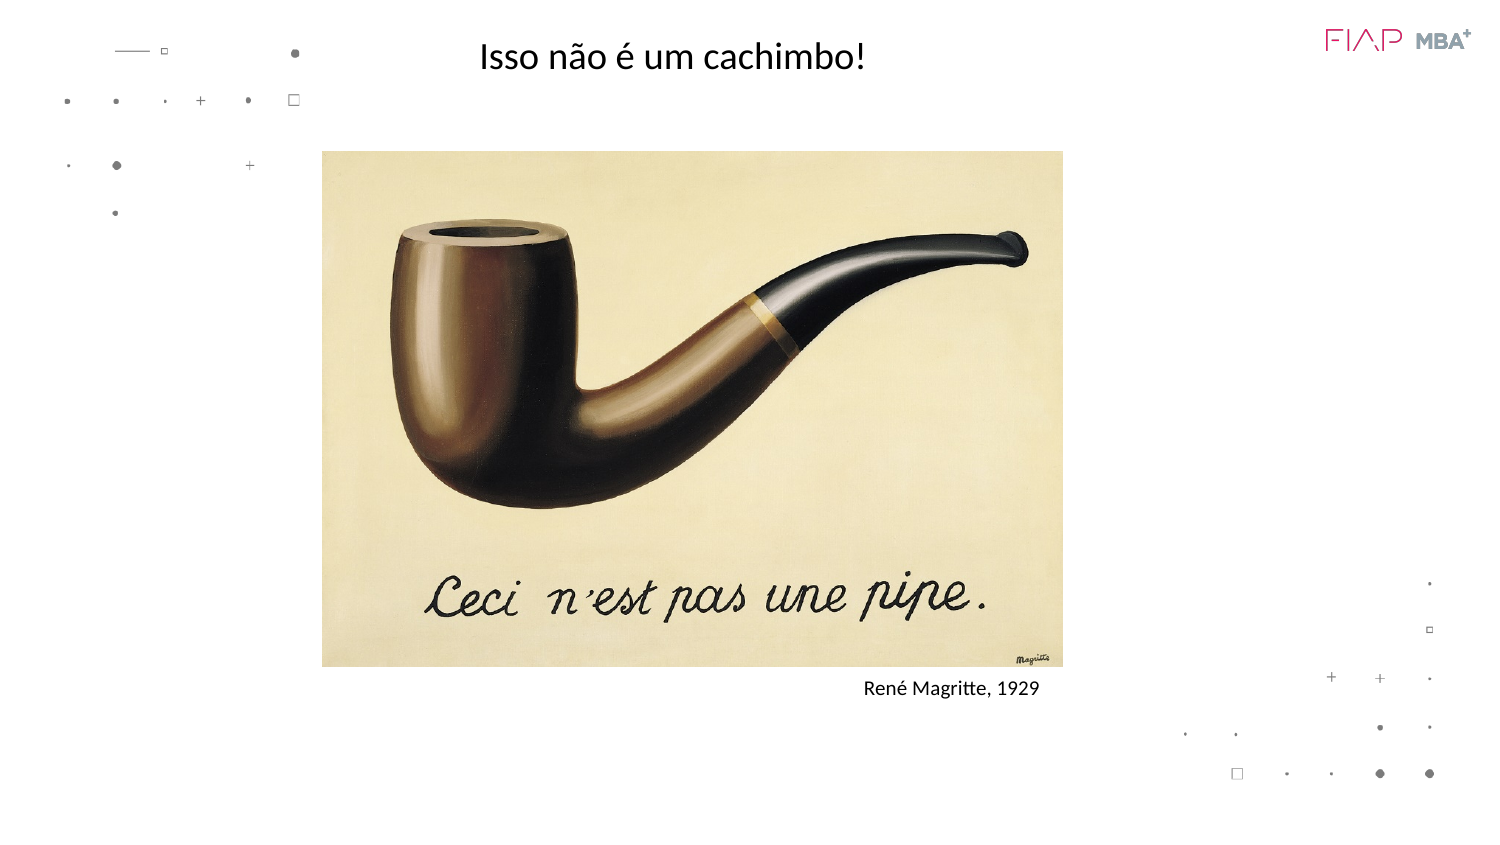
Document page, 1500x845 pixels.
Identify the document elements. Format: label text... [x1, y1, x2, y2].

text_box René Magritte, 1929 [849, 666, 1082, 707]
picture [0, 0, 1500, 844]
title Isso não é um cachimbo! [76, 23, 1270, 86]
